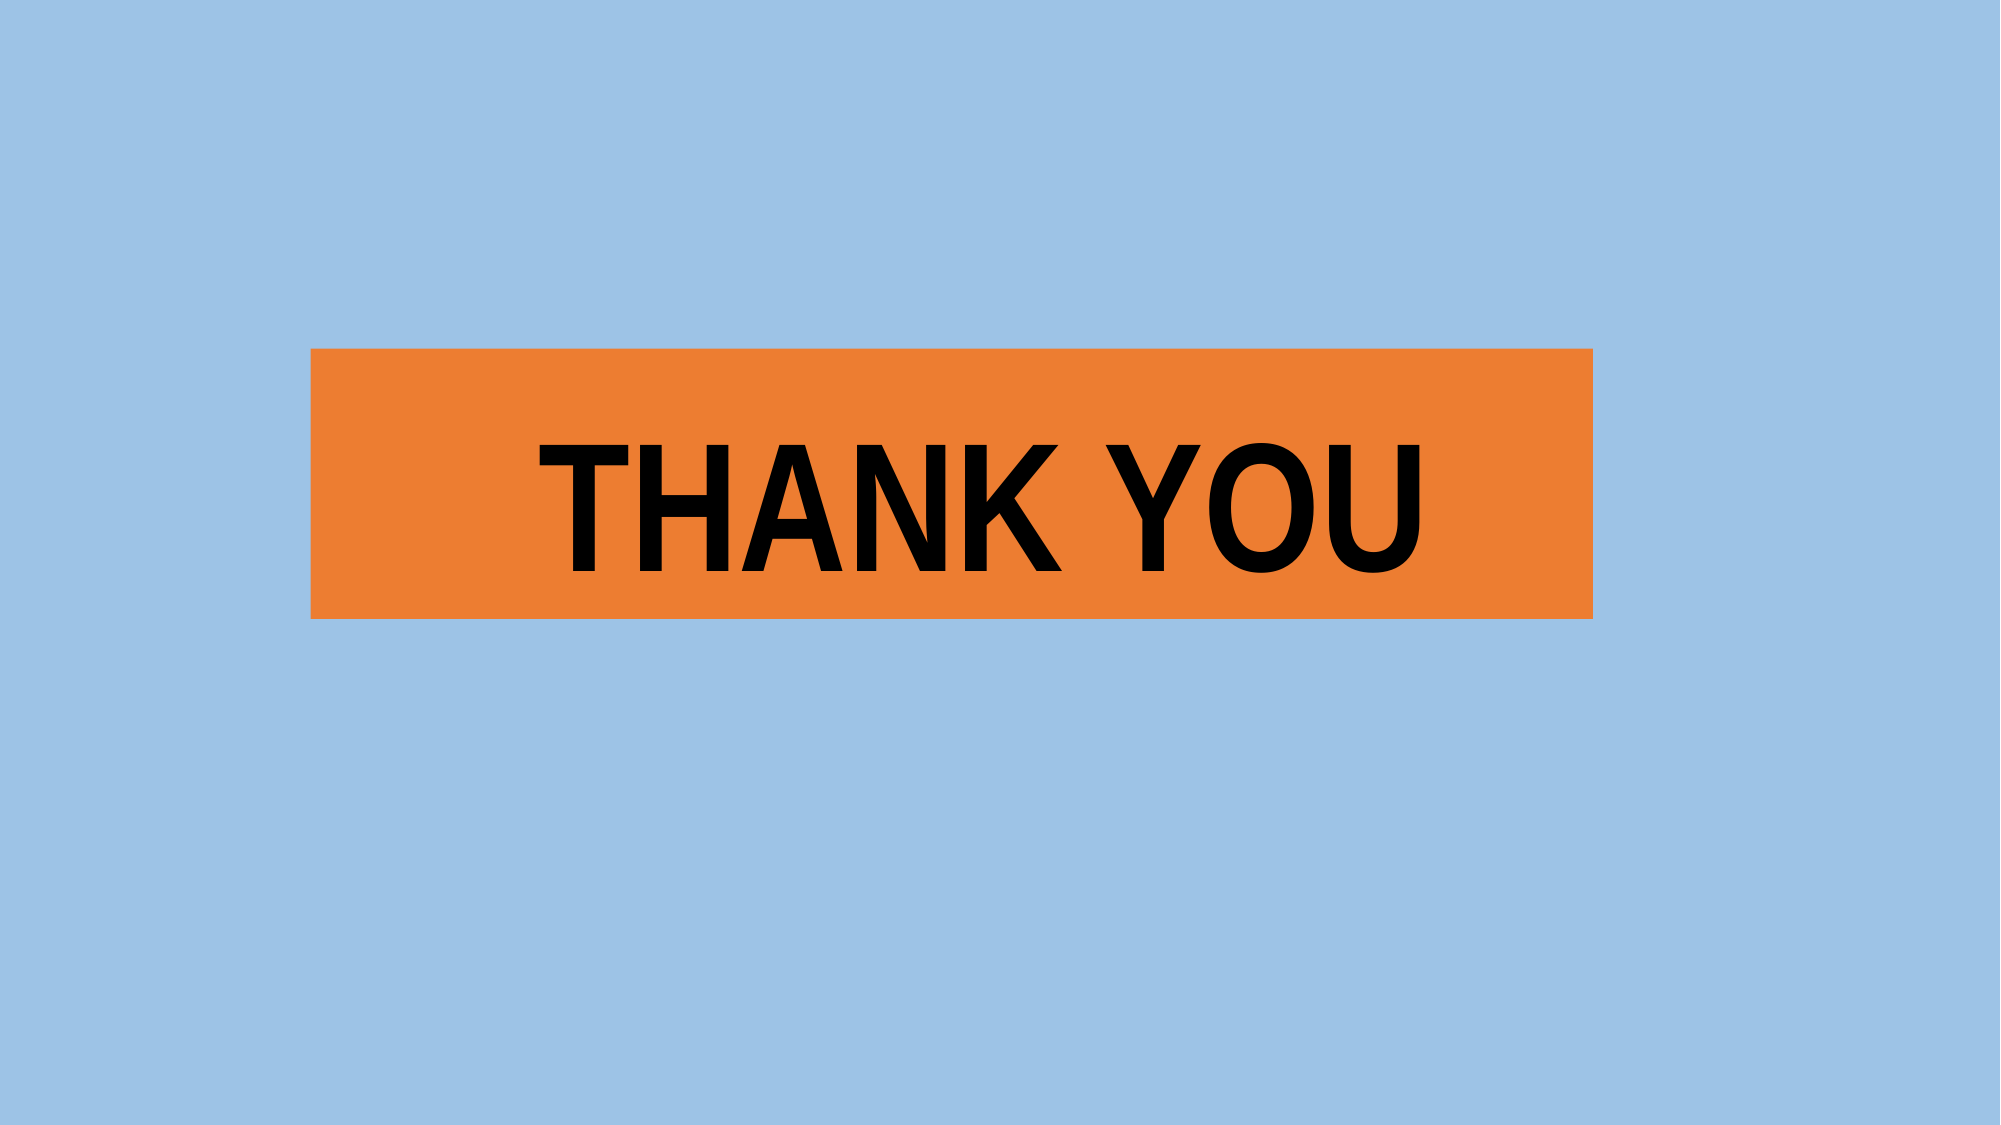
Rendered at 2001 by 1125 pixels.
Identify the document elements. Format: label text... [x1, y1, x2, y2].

title THANK YOU [310, 348, 1593, 619]
